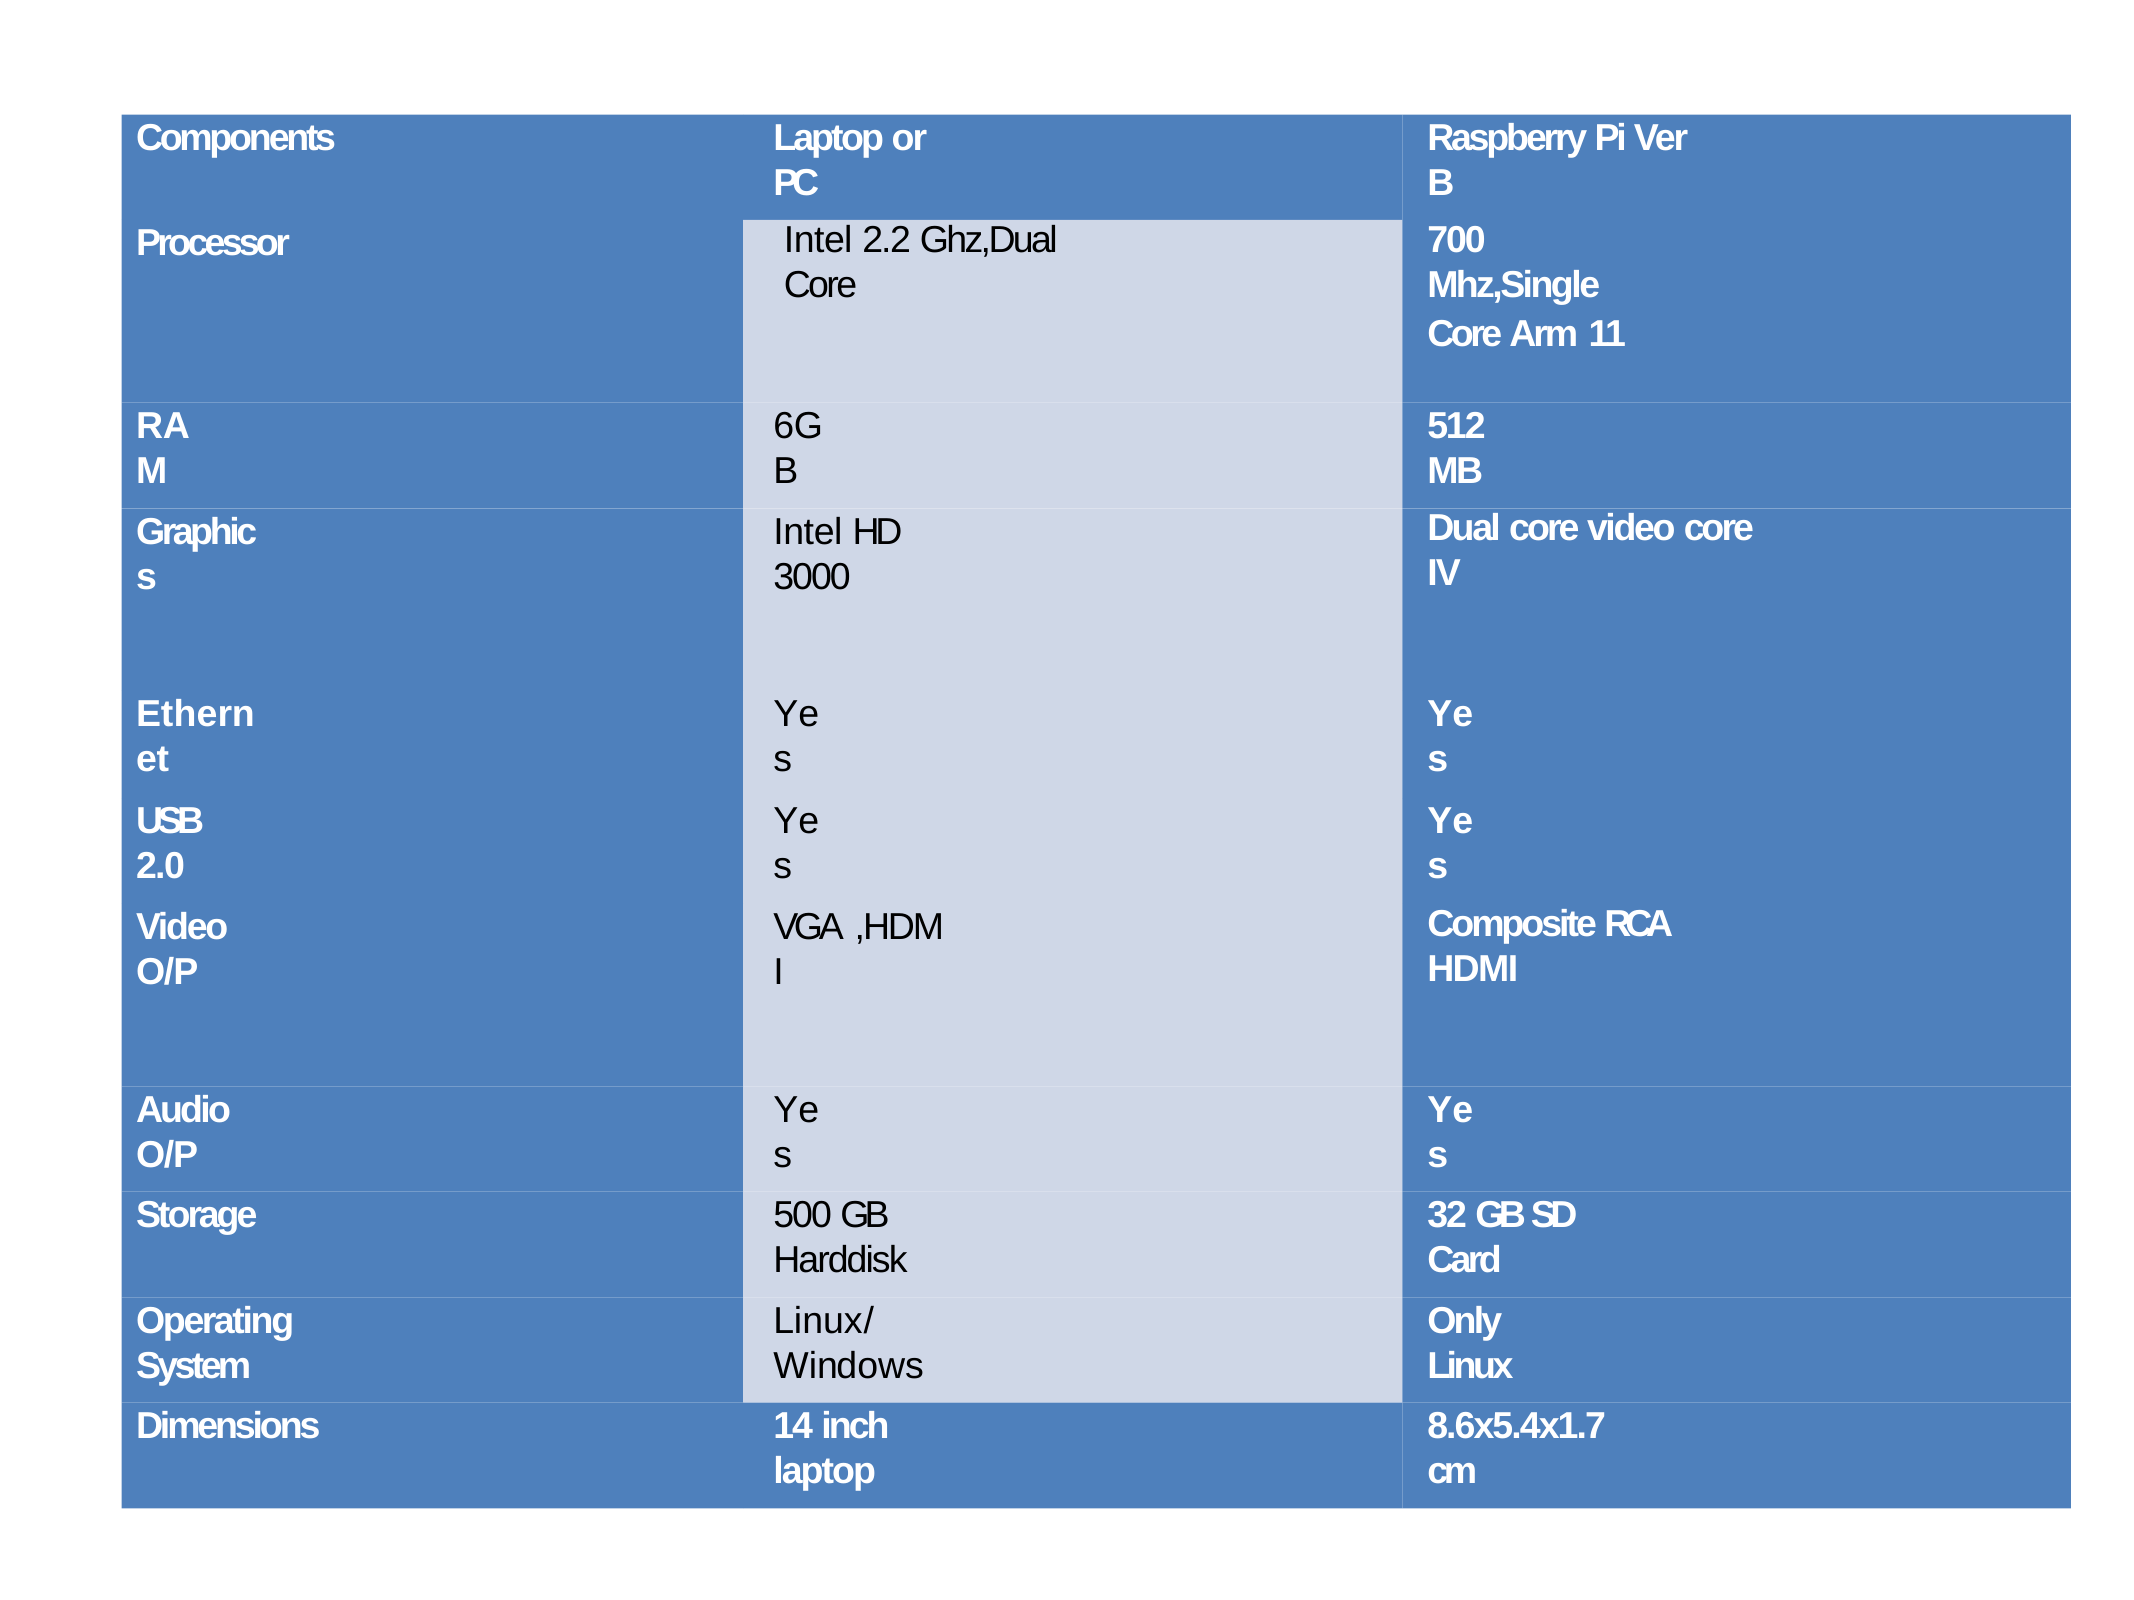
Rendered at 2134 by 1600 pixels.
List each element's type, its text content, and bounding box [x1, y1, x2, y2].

text_box Dimensions [133, 1398, 321, 1491]
text_box Graphics [133, 504, 275, 597]
text_box Linux/Windows [771, 1293, 1013, 1386]
text_box [121, 508, 743, 690]
text_box [1402, 798, 2071, 903]
text_box [121, 903, 743, 1086]
text_box Components [133, 111, 337, 159]
text_box Intel HD 3000 [771, 504, 984, 597]
text_box [1402, 903, 2071, 1086]
text_box [743, 508, 1402, 690]
text_box Raspberry Pi Ver B [1425, 111, 1718, 204]
text_box [743, 114, 1402, 219]
text_box Ethernet [133, 687, 274, 780]
text_box [121, 1191, 743, 1297]
text_box [1402, 1297, 2071, 1402]
text_box Yes [771, 687, 828, 780]
text_box [743, 1402, 1402, 1509]
text_box 512 MB [1425, 398, 1549, 491]
text_box VGA ,HDMI [771, 900, 948, 993]
text_box Yes [1425, 794, 1483, 887]
text_box [121, 114, 743, 219]
text_box Composite RCA HDMI [1425, 896, 1767, 989]
text_box Audio O/P [133, 1082, 301, 1175]
text_box Only Linux [1425, 1293, 1593, 1386]
text_box Storage [133, 1187, 258, 1235]
text_box [743, 1086, 1402, 1191]
text_box [1402, 508, 2071, 690]
text_box Yes [771, 794, 828, 887]
text_box 700 Mhz,Single Core Arm 11 [1425, 208, 1666, 355]
text_box [121, 1402, 743, 1509]
text_box USB 2.0 [133, 794, 258, 887]
text_box [743, 1191, 1402, 1297]
text_box [743, 903, 1402, 1086]
text_box Dual core video core IV [1425, 500, 1790, 593]
text_box [1402, 114, 2071, 219]
text_box [1402, 1402, 2071, 1509]
text_box [743, 798, 1402, 903]
text_box [743, 690, 1402, 798]
text_box RAM [133, 398, 215, 491]
text_box [743, 402, 1402, 508]
text_box Laptop or PC [771, 111, 974, 204]
text_box [1402, 1086, 2071, 1191]
text_box [121, 798, 743, 903]
text_box Intel 2.2 Ghz,Dual Core [781, 212, 1136, 305]
text_box [121, 402, 743, 508]
text_box [1402, 402, 2071, 508]
text_box 8.6x5.4x1.7 cm [1425, 1398, 1663, 1491]
text_box [121, 1086, 743, 1191]
text_box Video O/P [133, 900, 299, 993]
text_box Operating System [133, 1293, 416, 1386]
text_box [743, 219, 1402, 402]
text_box Yes [771, 1082, 828, 1175]
text_box [121, 1297, 743, 1402]
text_box 14 inch laptop [771, 1398, 997, 1491]
text_box Yes [1425, 687, 1483, 780]
text_box [743, 1297, 1402, 1402]
text_box 32 GB SD Card [1425, 1187, 1651, 1280]
text_box [121, 219, 743, 402]
text_box [1402, 1191, 2071, 1297]
text_box 500 GB Harddisk [771, 1187, 1028, 1280]
text_box Yes [1425, 1082, 1483, 1175]
text_box 6GB [771, 398, 839, 491]
text_box [1402, 690, 2071, 798]
text_box [1402, 219, 2071, 402]
text_box [121, 690, 743, 798]
text_box Processor [133, 216, 290, 264]
